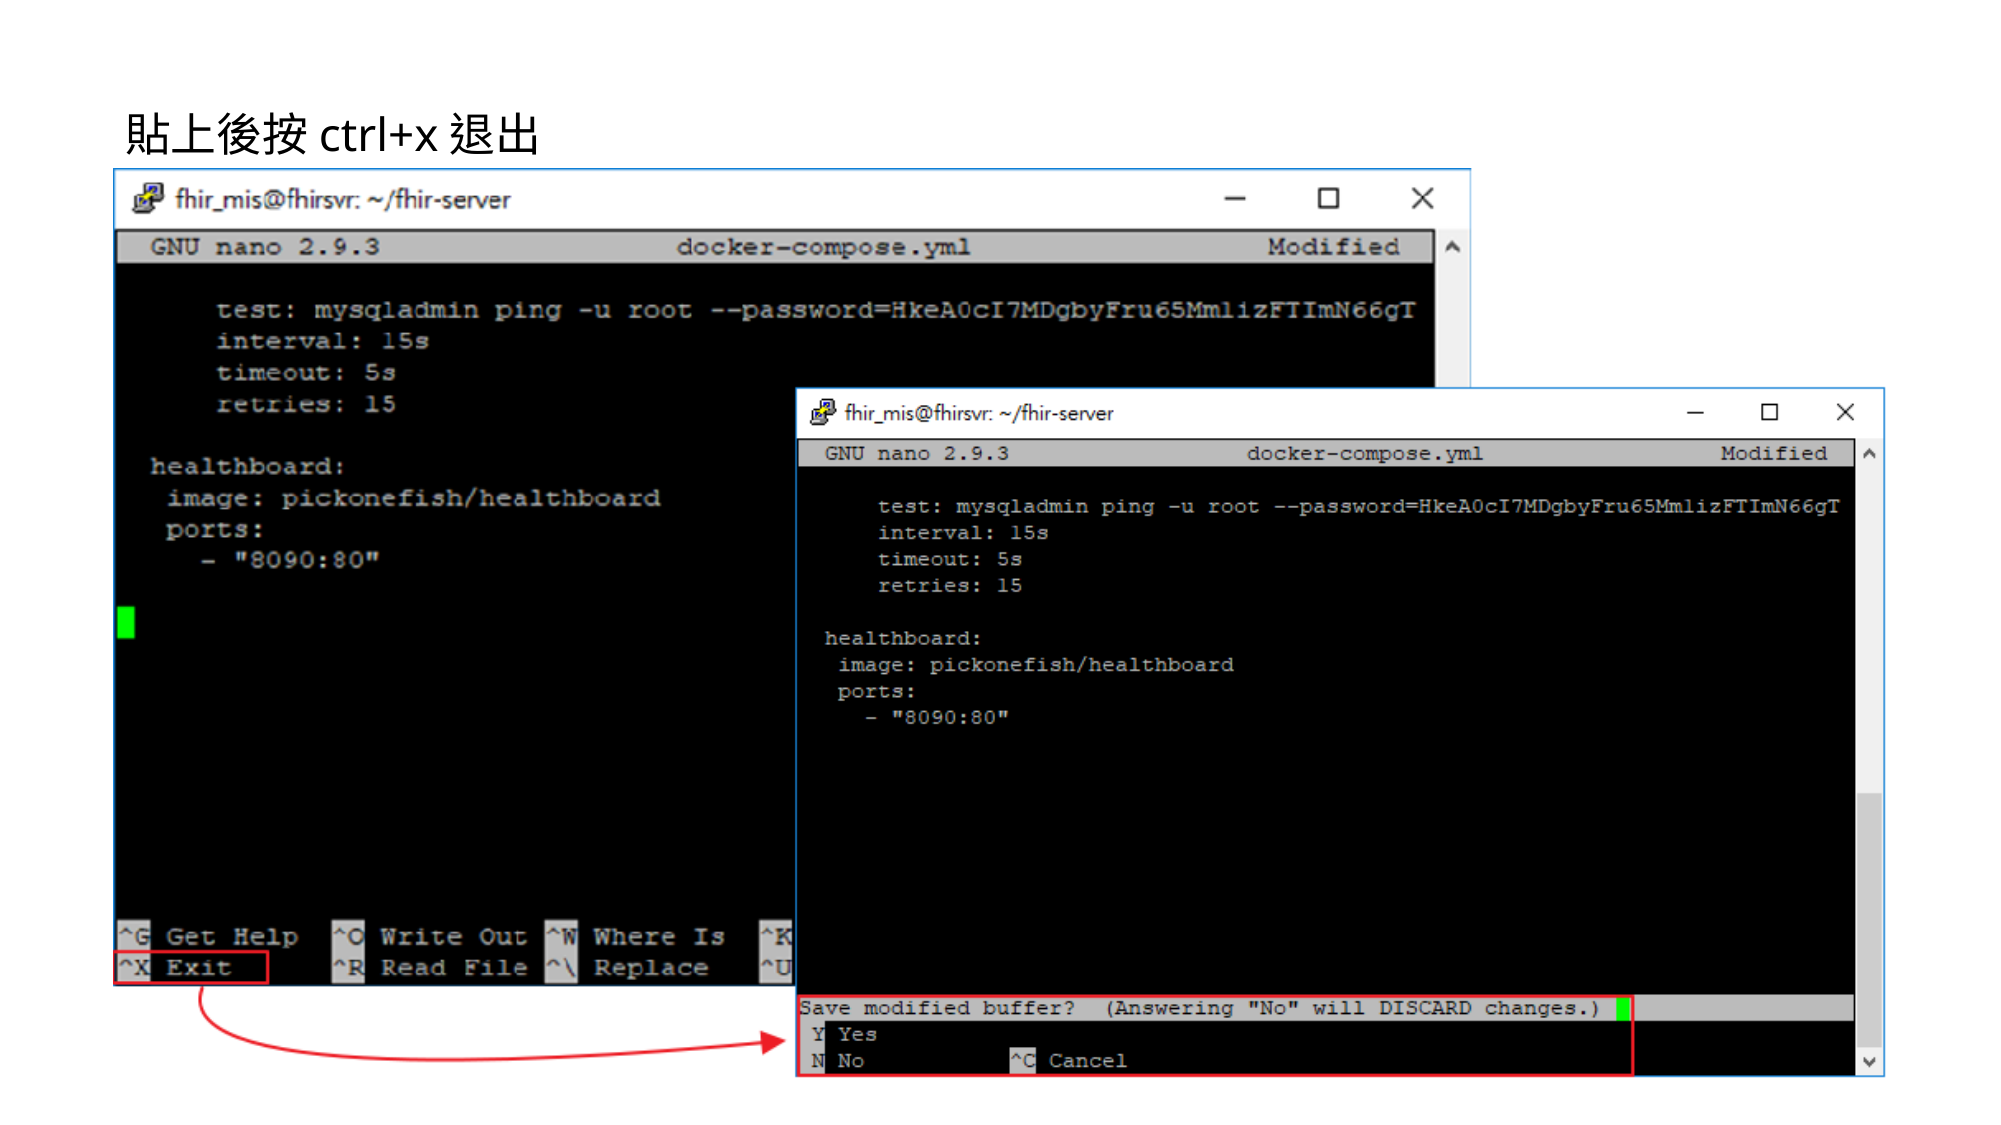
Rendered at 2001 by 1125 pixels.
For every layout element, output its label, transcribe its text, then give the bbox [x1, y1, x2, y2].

title 貼上後按ctrl+x退出 [109, 0, 1890, 169]
picture [113, 168, 1887, 1079]
